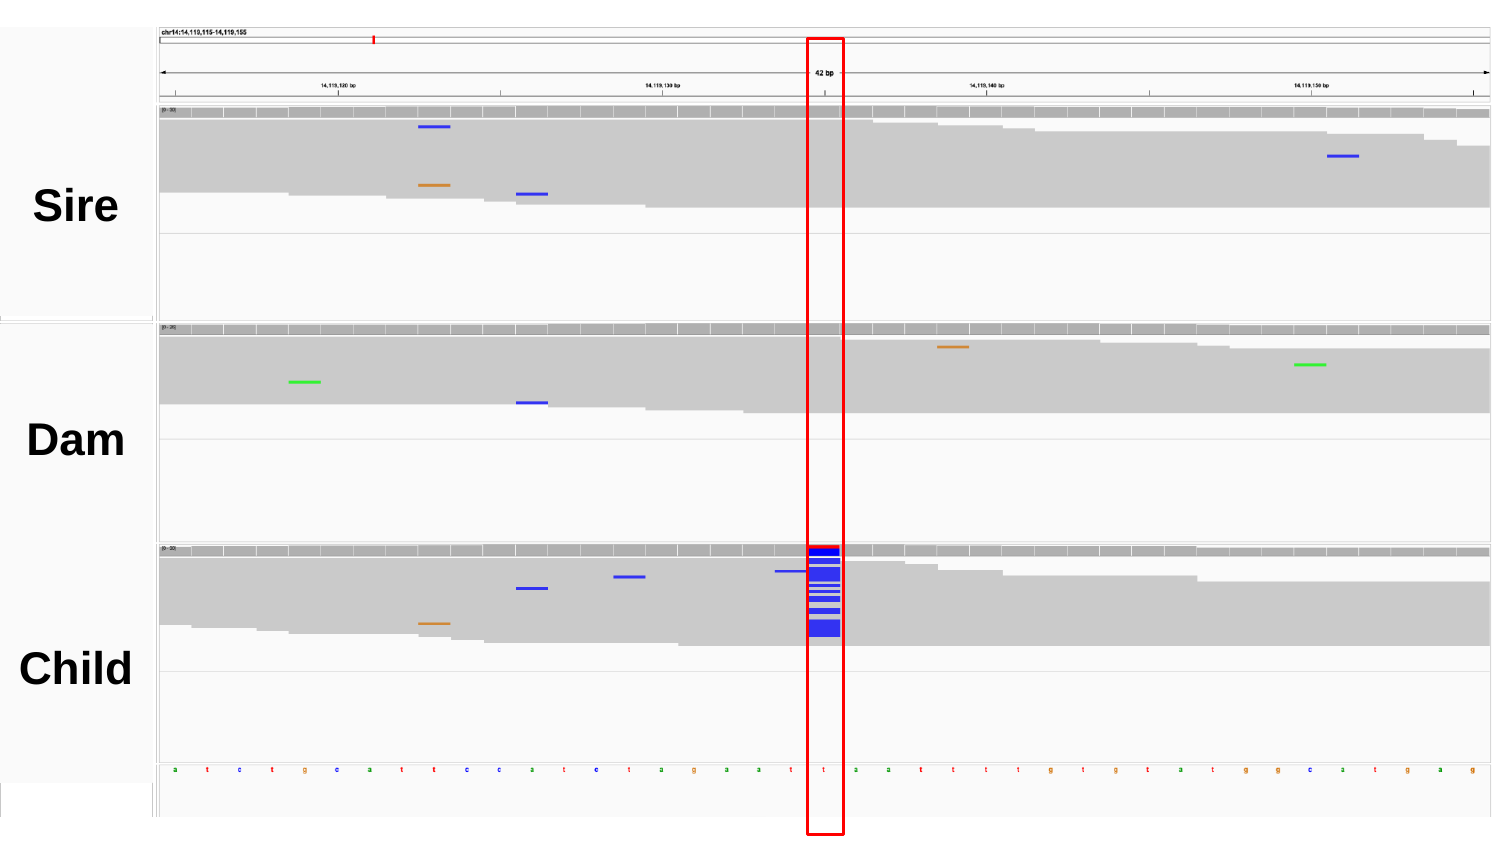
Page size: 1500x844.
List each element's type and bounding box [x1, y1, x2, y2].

text_box [807, 825, 844, 835]
picture [0, 26, 1500, 817]
